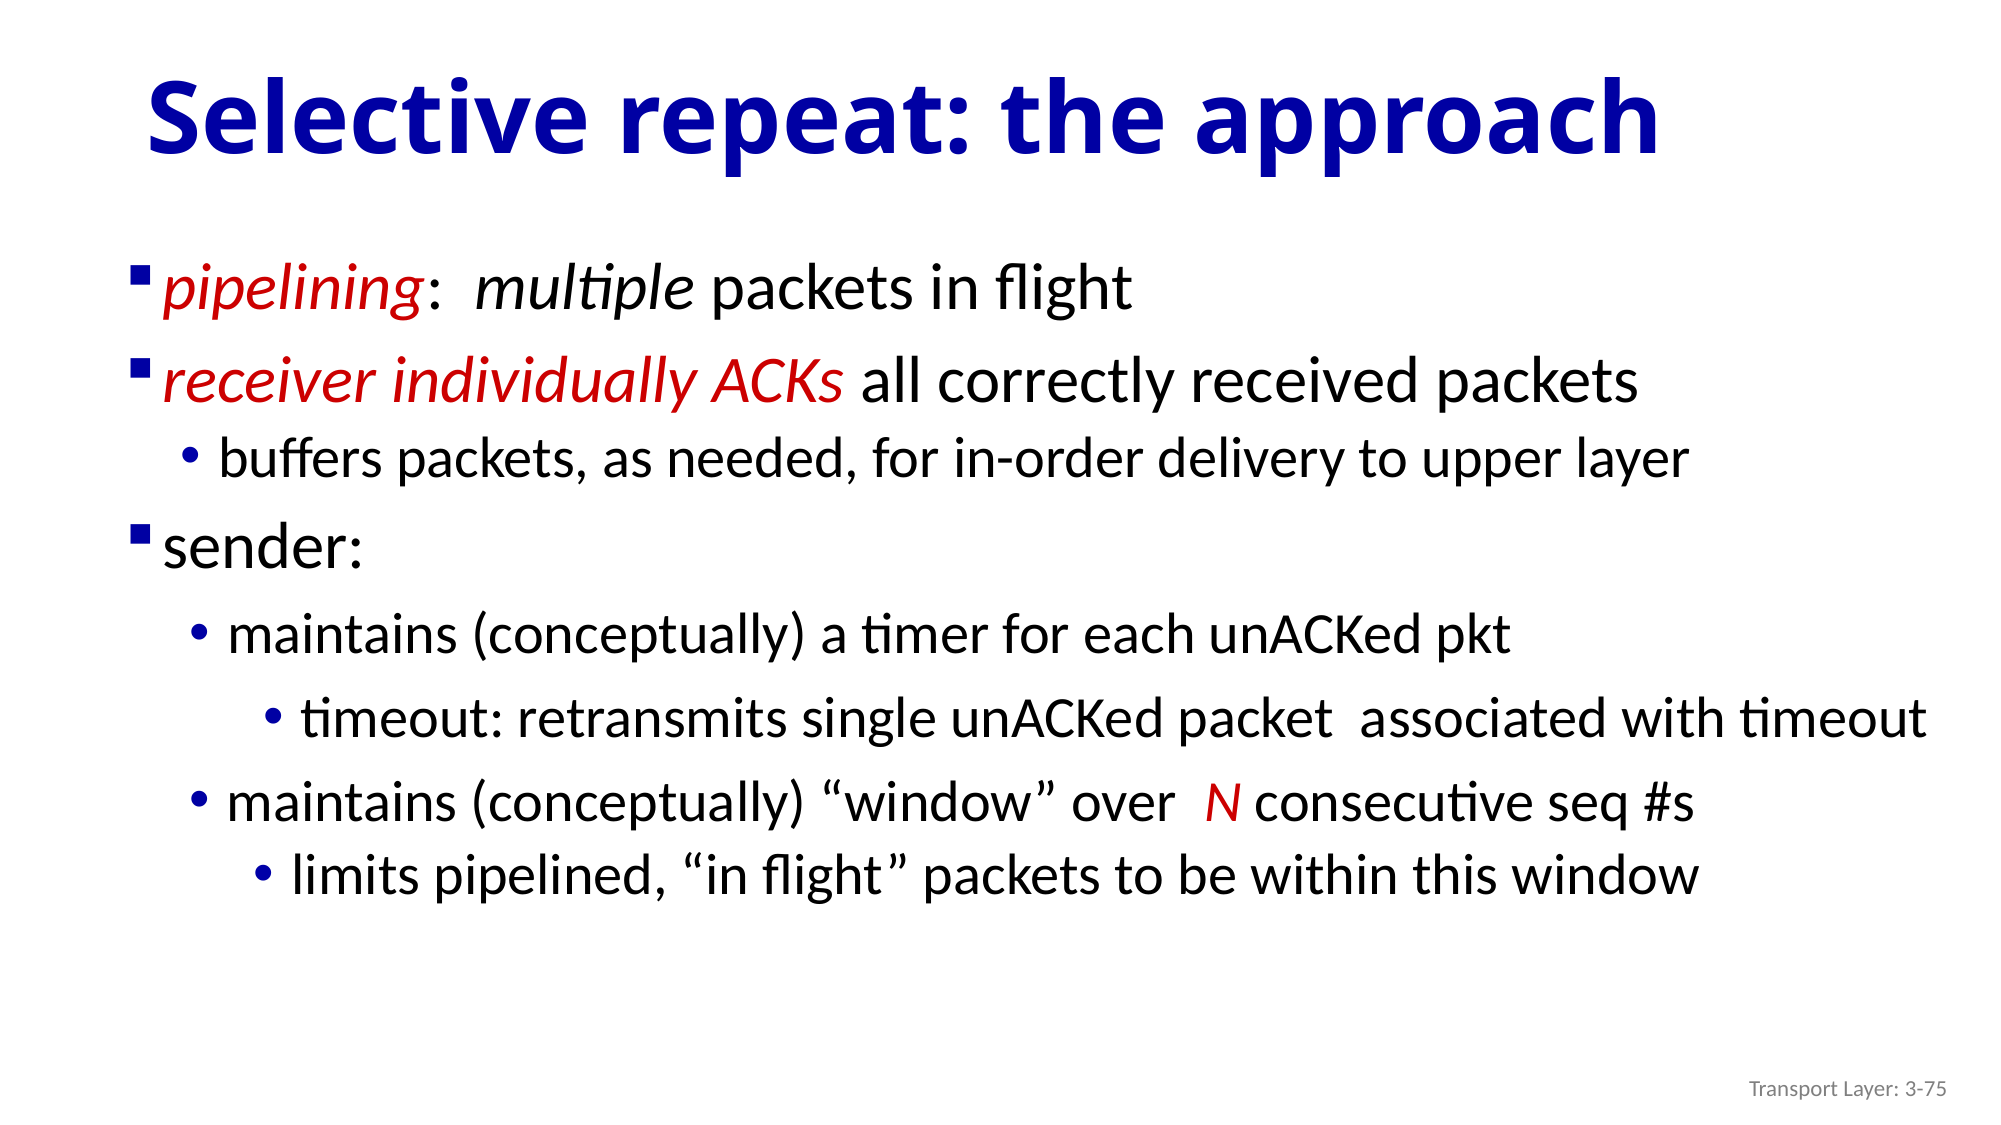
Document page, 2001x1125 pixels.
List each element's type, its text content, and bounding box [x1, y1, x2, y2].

slide_number Transport Layer: 3-75 [1512, 1056, 1963, 1117]
text_box pipelining: multiple packets in flight receiver individually ACKs all correctly received packets buffers packets, as needed, for in-order delivery to upper layer sender: maintains (conceptually) a timer for each unACKed pkt timeout: retransmits single unACKed packet associated with timeout maintains (conceptually) “window” over N consecutive seq #s limits pipelined, “in flight” packets to be within this window [89, 244, 1952, 1007]
title Selective repeat: the approach [131, 47, 1952, 195]
